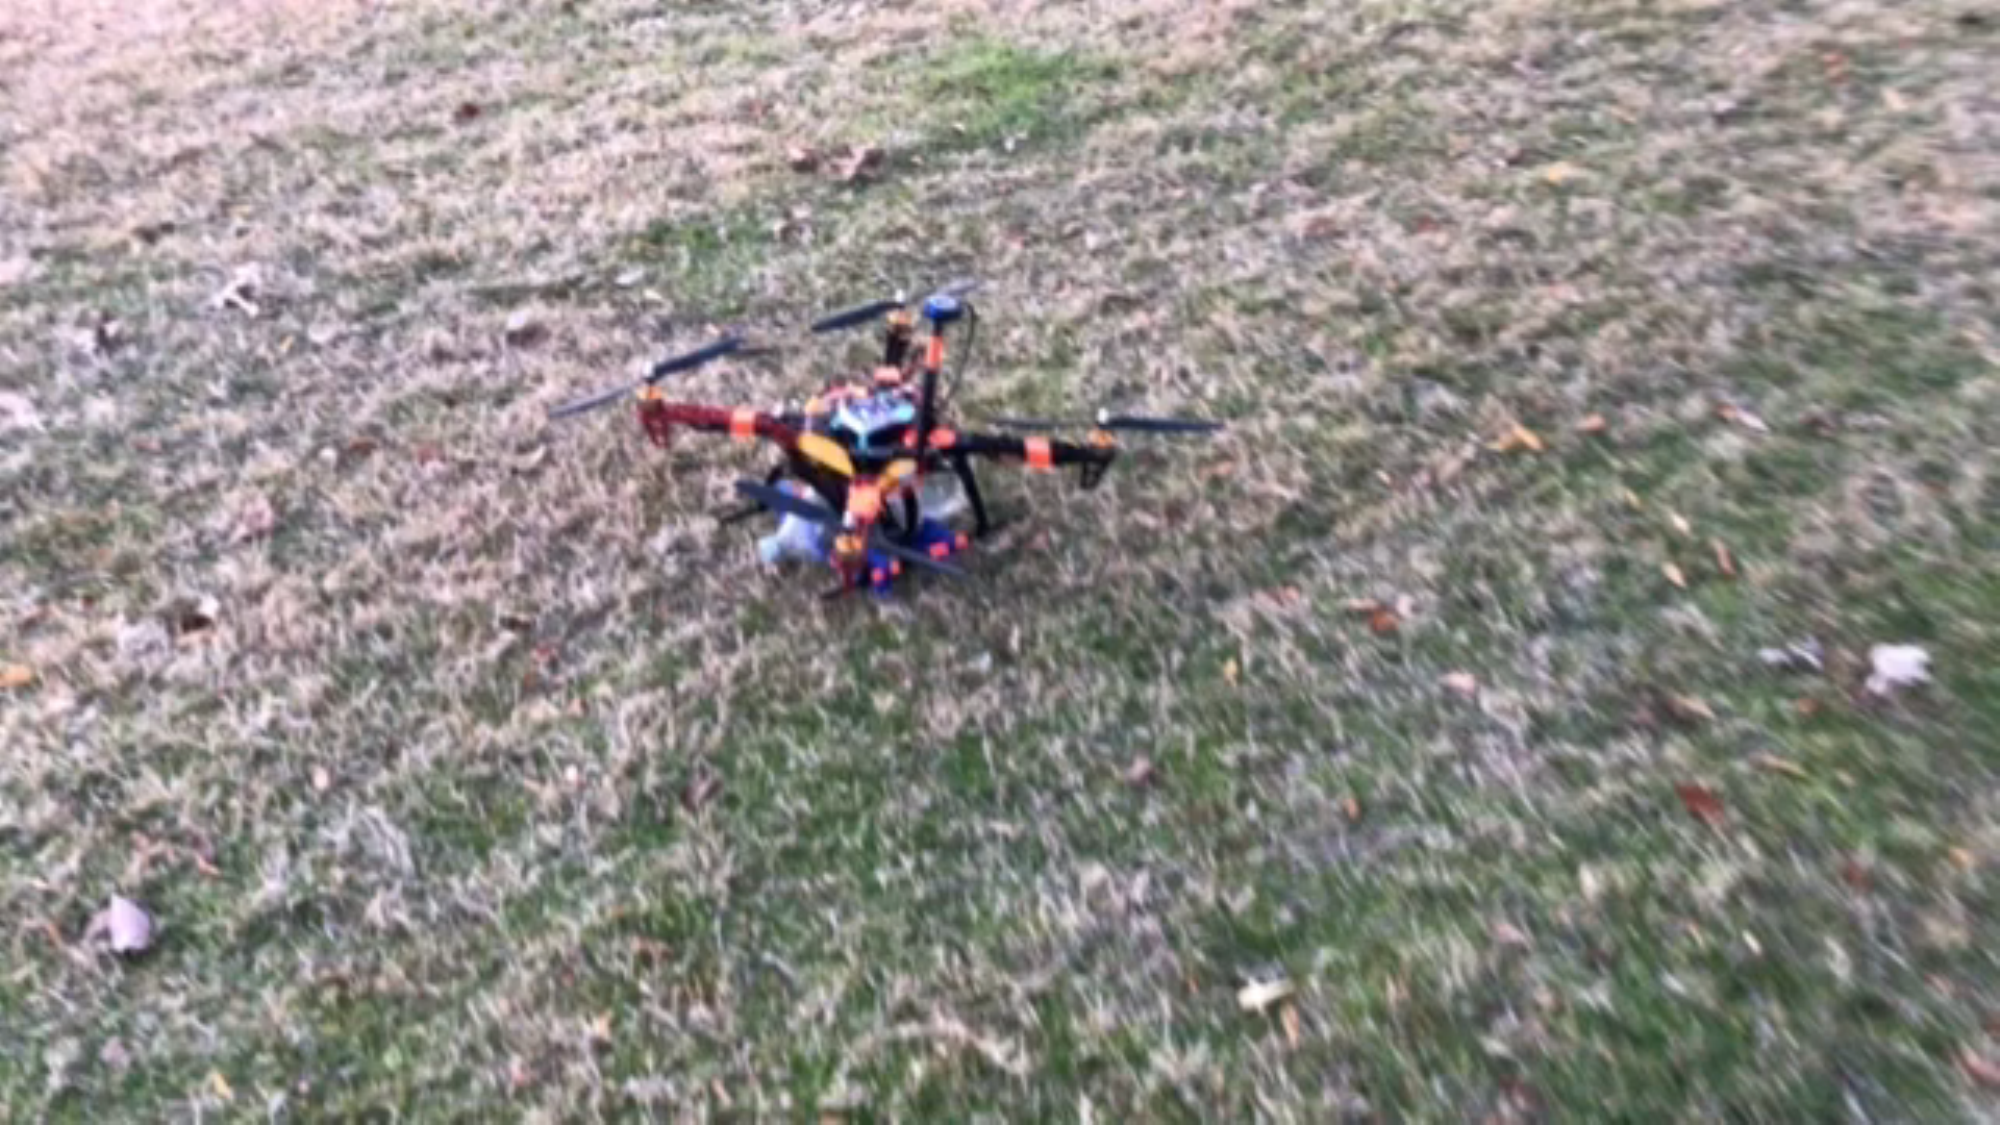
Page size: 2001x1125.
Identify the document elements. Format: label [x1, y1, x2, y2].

list [0, 0, 2000, 1125]
